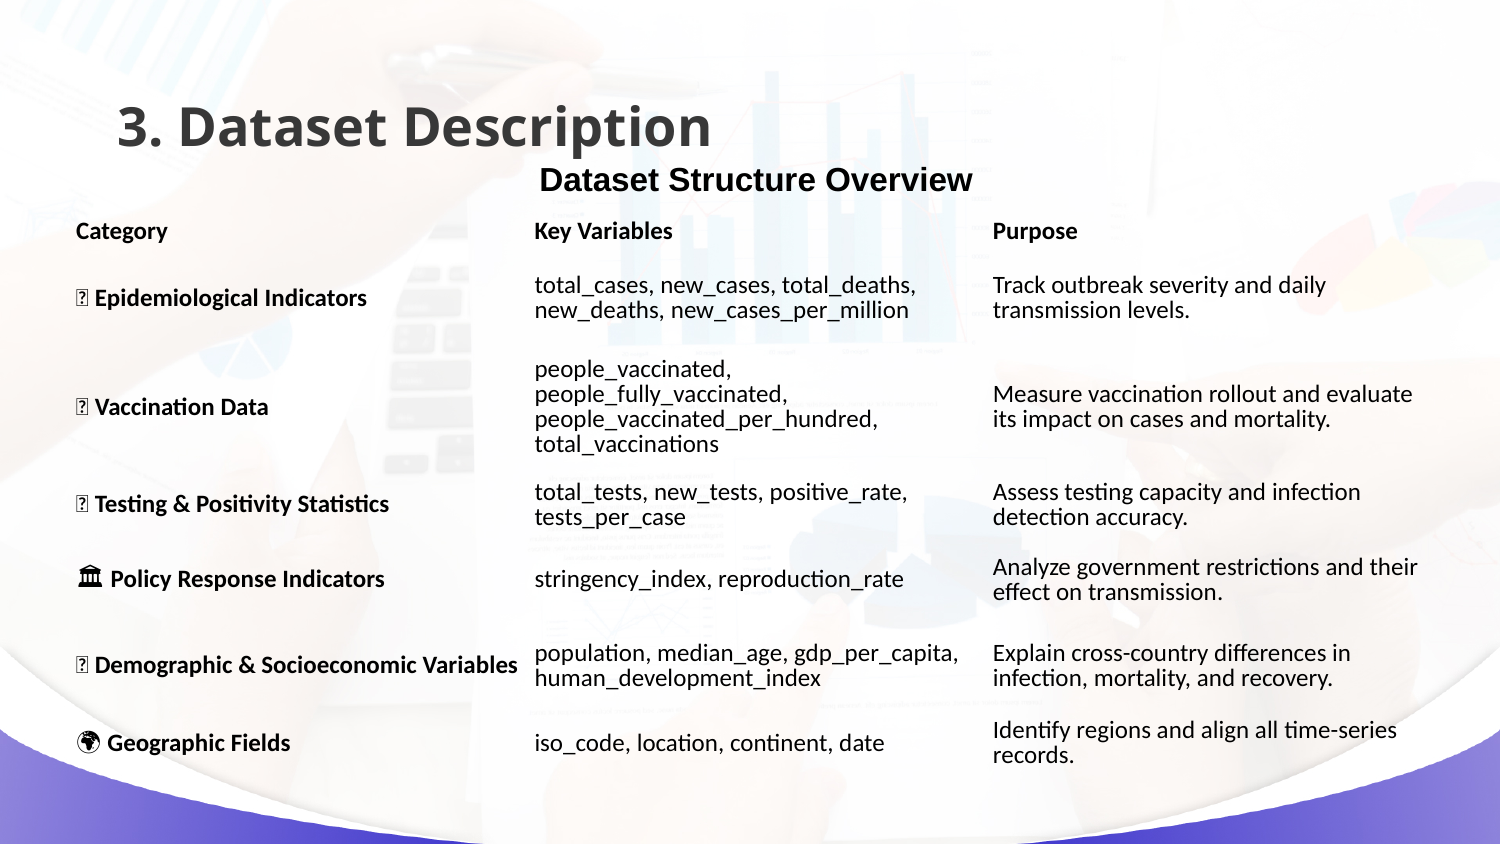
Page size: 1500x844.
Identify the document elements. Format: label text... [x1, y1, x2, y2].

table_cell 🦠 Epidemiological Indicators [69, 252, 527, 349]
table_cell total_cases, new_cases, total_deaths, new_deaths, new_cases_per_million [527, 252, 986, 349]
table_cell 👥 Demographic & Socioeconomic Variables [69, 619, 527, 716]
table_cell Explain cross-country differences in infection, mortality, and recovery. [986, 619, 1444, 716]
table_cell total_tests, new_tests, positive_rate, tests_per_case [527, 469, 986, 544]
table_cell stringency_index, reproduction_rate [527, 544, 986, 619]
table_cell Track outbreak severity and daily transmission levels. [986, 252, 1444, 349]
table_cell Identify regions and align all time-series records. [986, 716, 1444, 773]
table_cell Assess testing capacity and infection detection accuracy. [986, 469, 1444, 544]
table_header Purpose [986, 215, 1444, 252]
table_cell 🌍 Geographic Fields [69, 716, 527, 773]
table_header Category [69, 215, 527, 252]
table_cell Analyze government restrictions and their effect on transmission. [986, 544, 1444, 619]
text_box Dataset Structure Overview [524, 150, 989, 246]
text_box 3. Dataset Description [102, 52, 1397, 139]
table_cell people_vaccinated, people_fully_vaccinated, people_vaccinated_per_hundred, total_vaccinations [527, 349, 986, 469]
table_cell 🏛️ Policy Response Indicators [69, 544, 527, 619]
table_cell iso_code, location, continent, date [527, 716, 986, 773]
table_cell 🔬 Testing & Positivity Statistics [69, 469, 527, 544]
table_cell 💉 Vaccination Data [69, 349, 527, 469]
table_cell population, median_age, gdp_per_capita, human_development_index [527, 619, 986, 716]
table_header Key Variables [527, 246, 986, 252]
picture [0, 0, 1500, 844]
table_cell Measure vaccination rollout and evaluate its impact on cases and mortality. [986, 349, 1444, 469]
